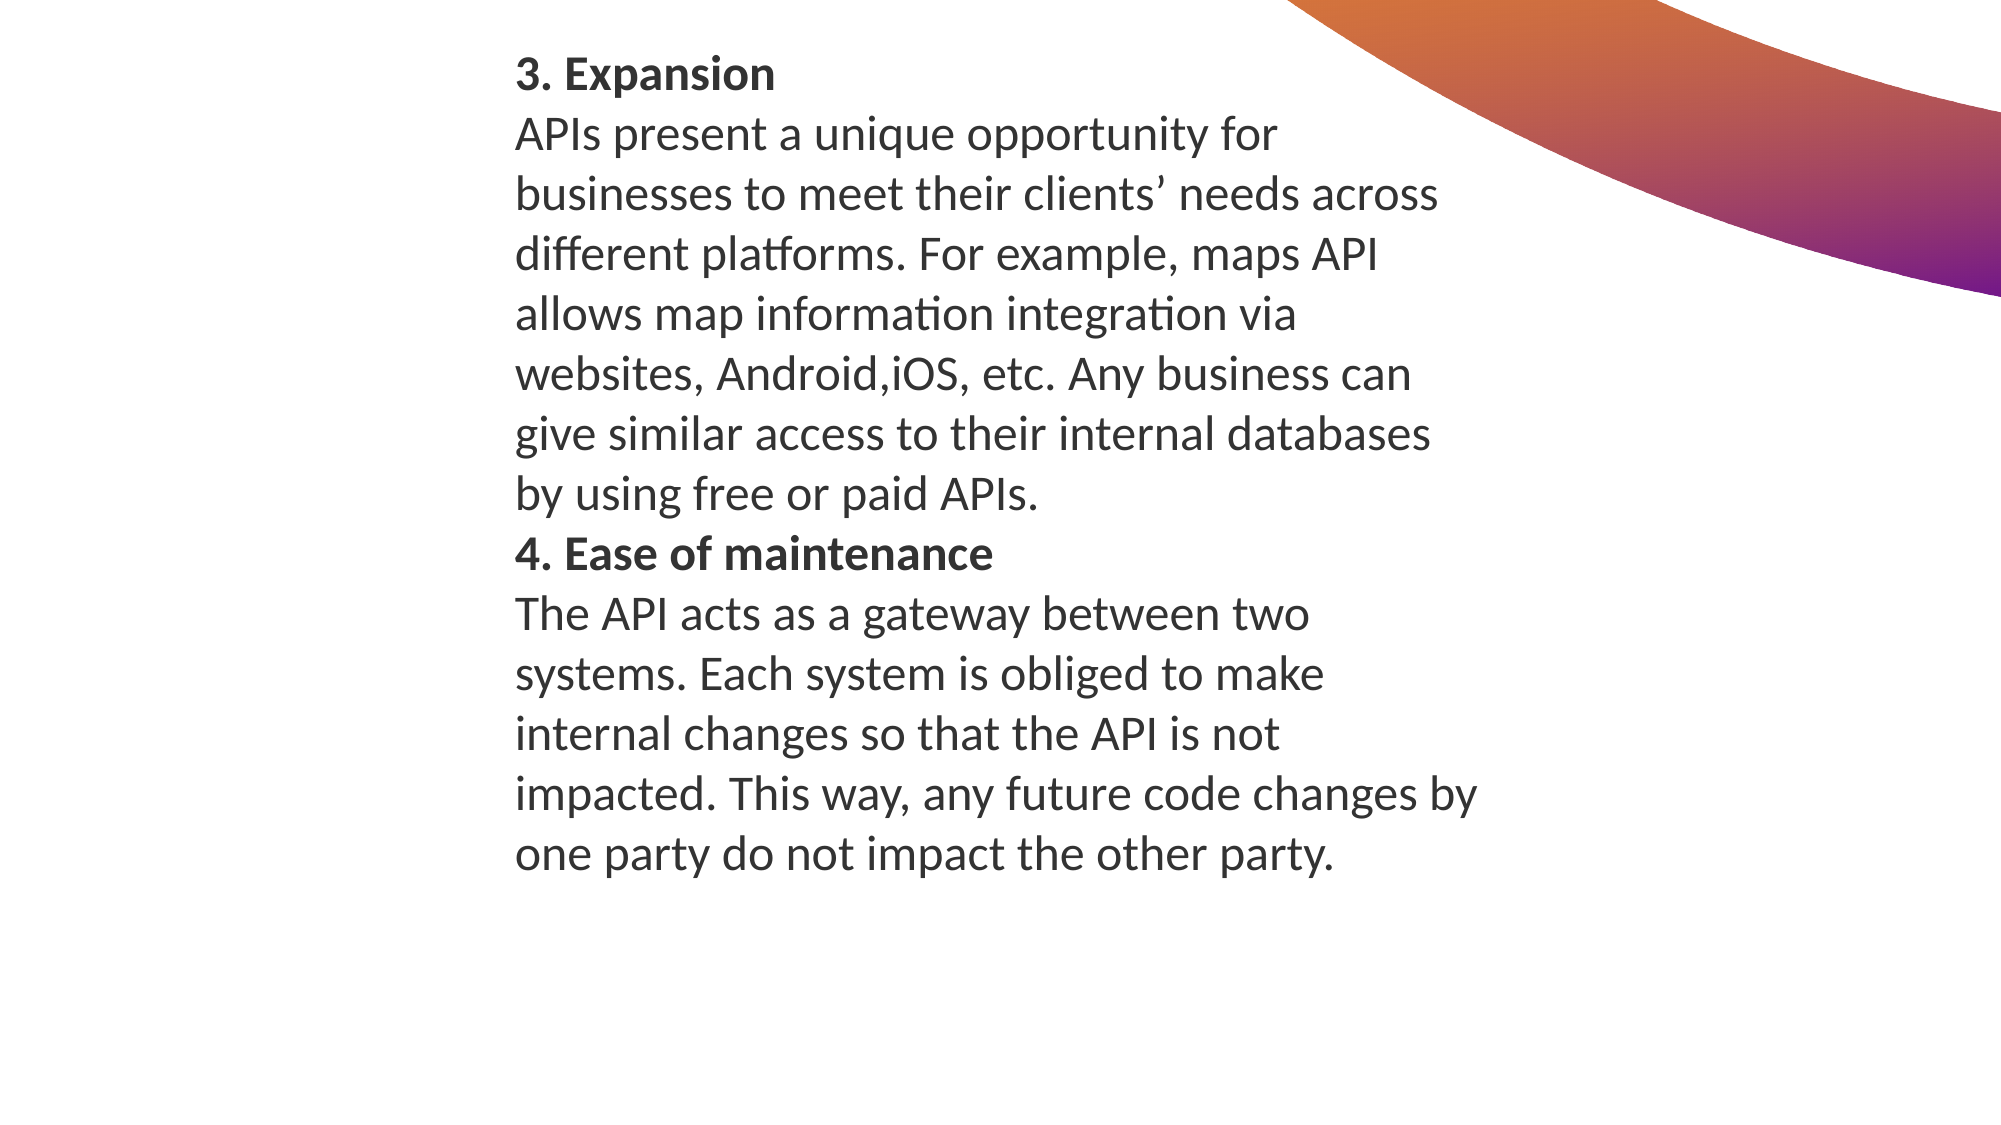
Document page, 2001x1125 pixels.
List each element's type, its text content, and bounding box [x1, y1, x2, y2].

text_box 3. Expansion APIs present a unique opportunity for businesses to meet their clients’ needs across different platforms. For example, maps API allows map information integration via websites, Android,iOS, etc. Any business can give similar access to their internal databases by using free or paid APIs. 4. Ease of maintenance The API acts as a gateway between two systems. Each system is obliged to make internal changes so that the API is not impacted. This way, any future code changes by one party do not impact the other party. [500, 32, 582, 888]
picture [582, 0, 2001, 1125]
